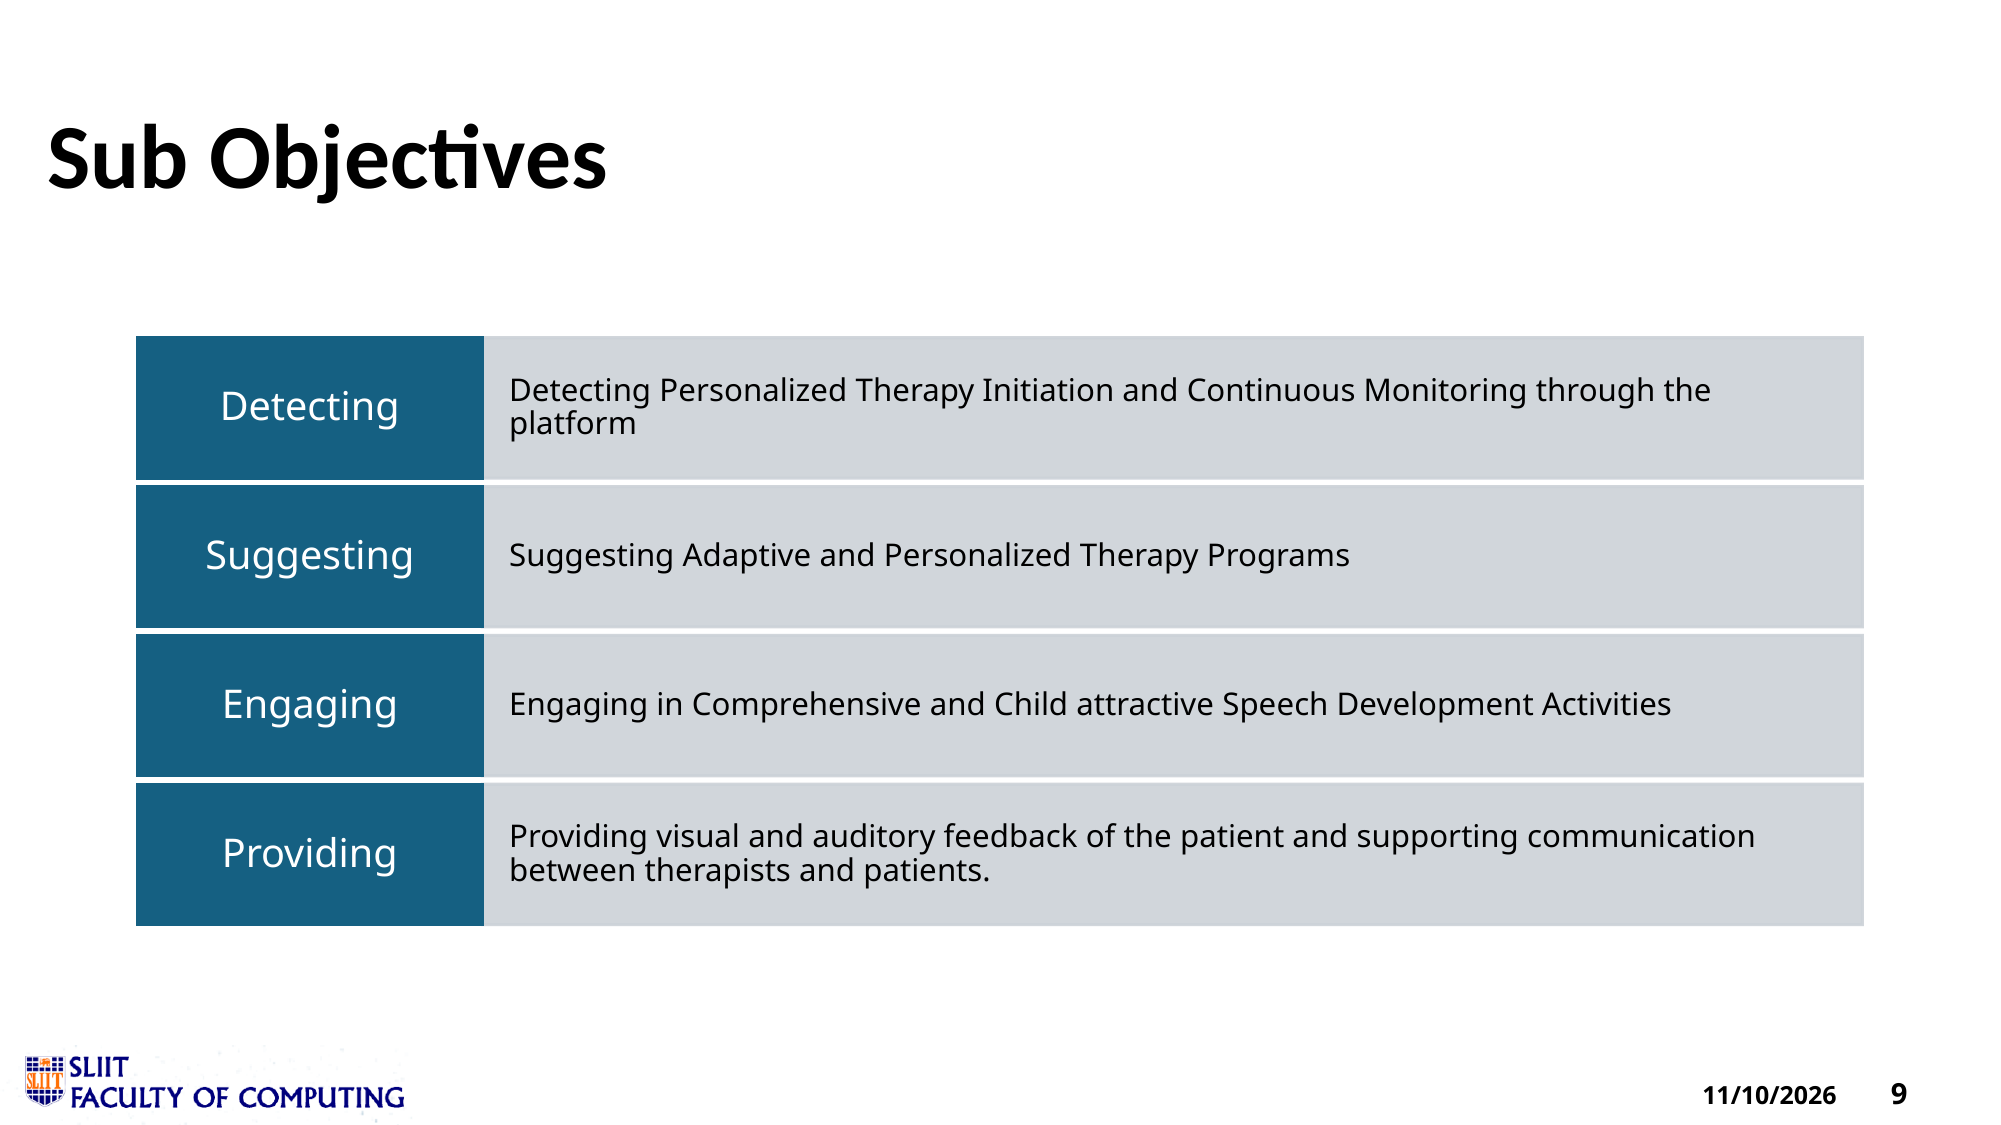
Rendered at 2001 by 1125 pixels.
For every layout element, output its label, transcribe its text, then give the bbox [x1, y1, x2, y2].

picture [0, 1045, 413, 1125]
title Sub Objectives [32, 87, 1950, 230]
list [136, 336, 1863, 926]
